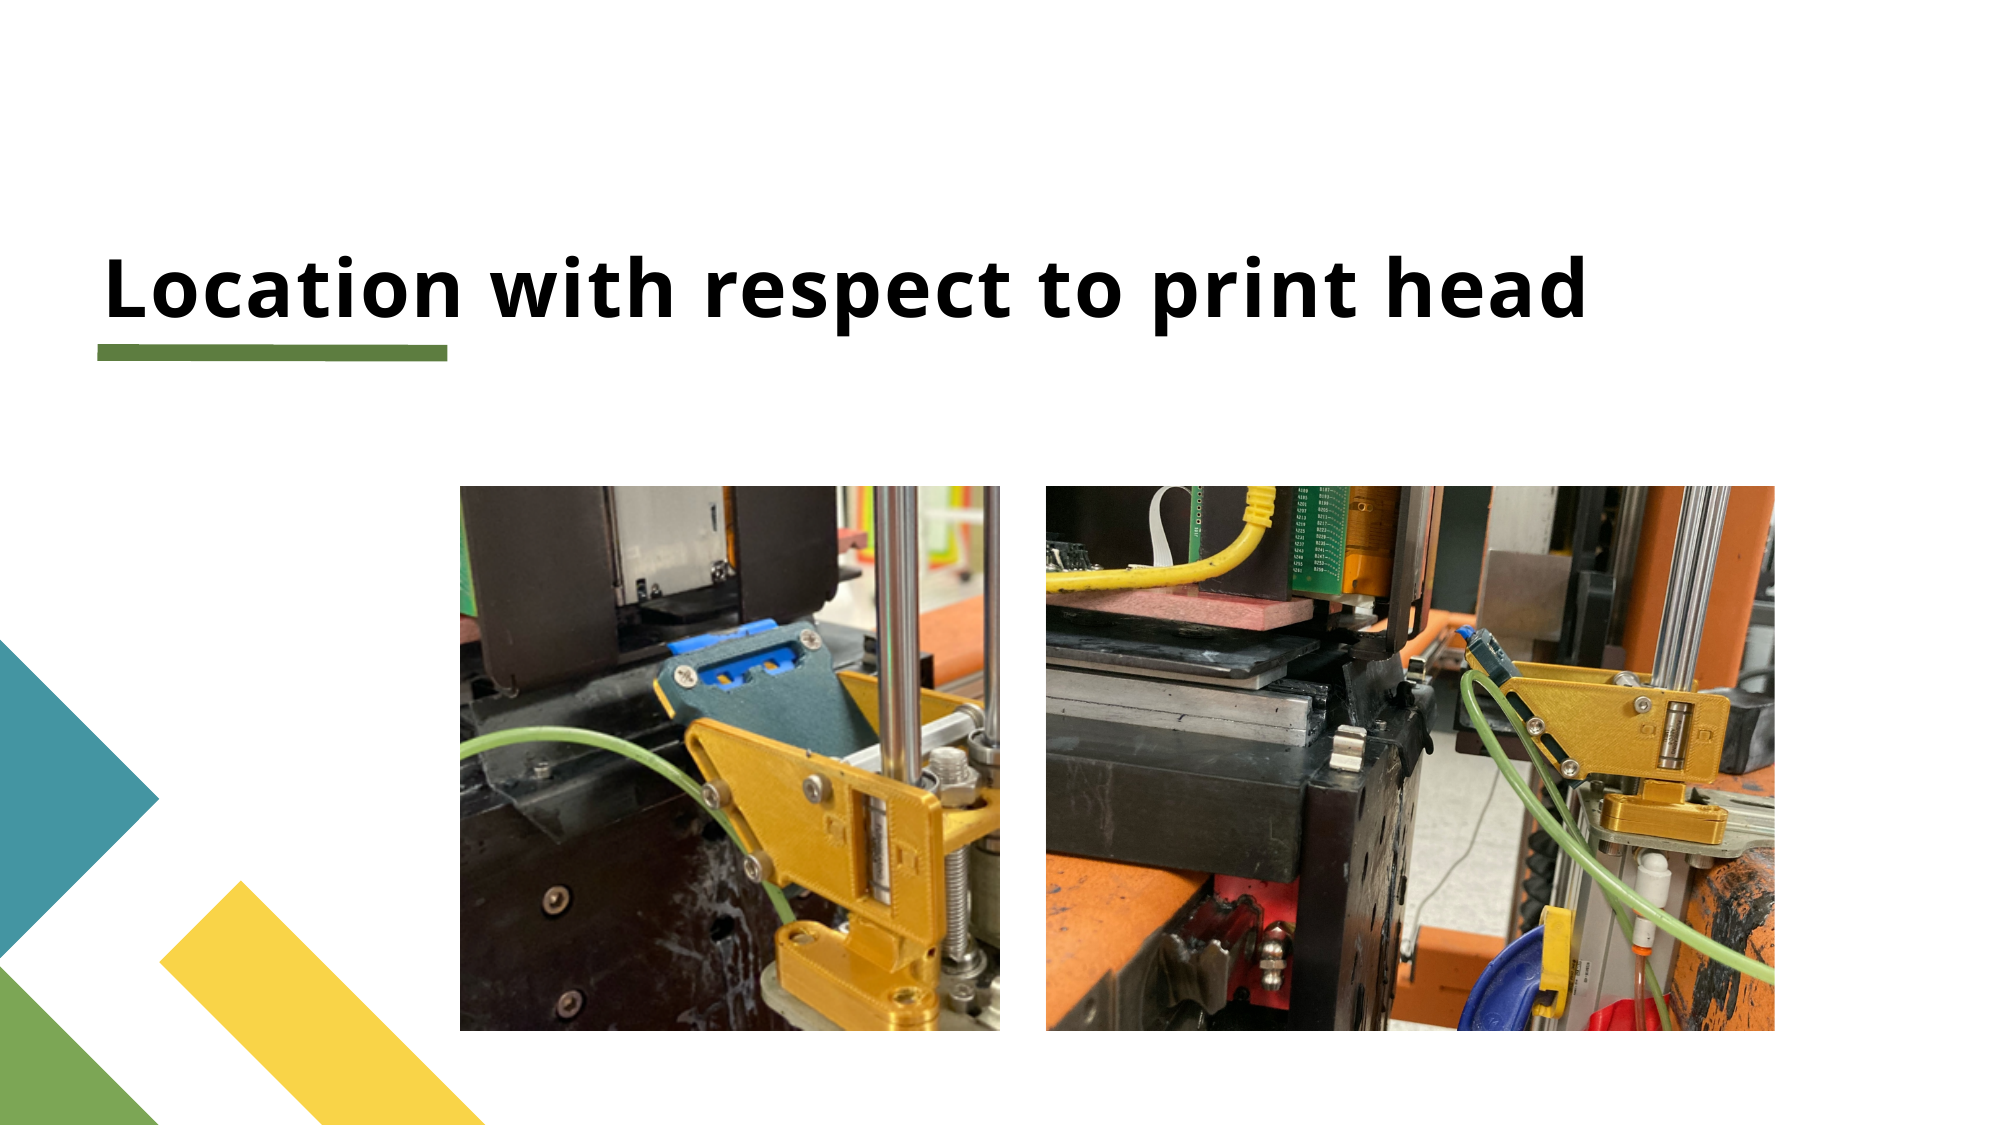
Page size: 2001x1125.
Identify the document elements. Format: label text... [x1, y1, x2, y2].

picture [1046, 394, 1775, 1123]
title Location with respect to print head [102, 195, 1678, 334]
picture [459, 486, 1000, 1031]
